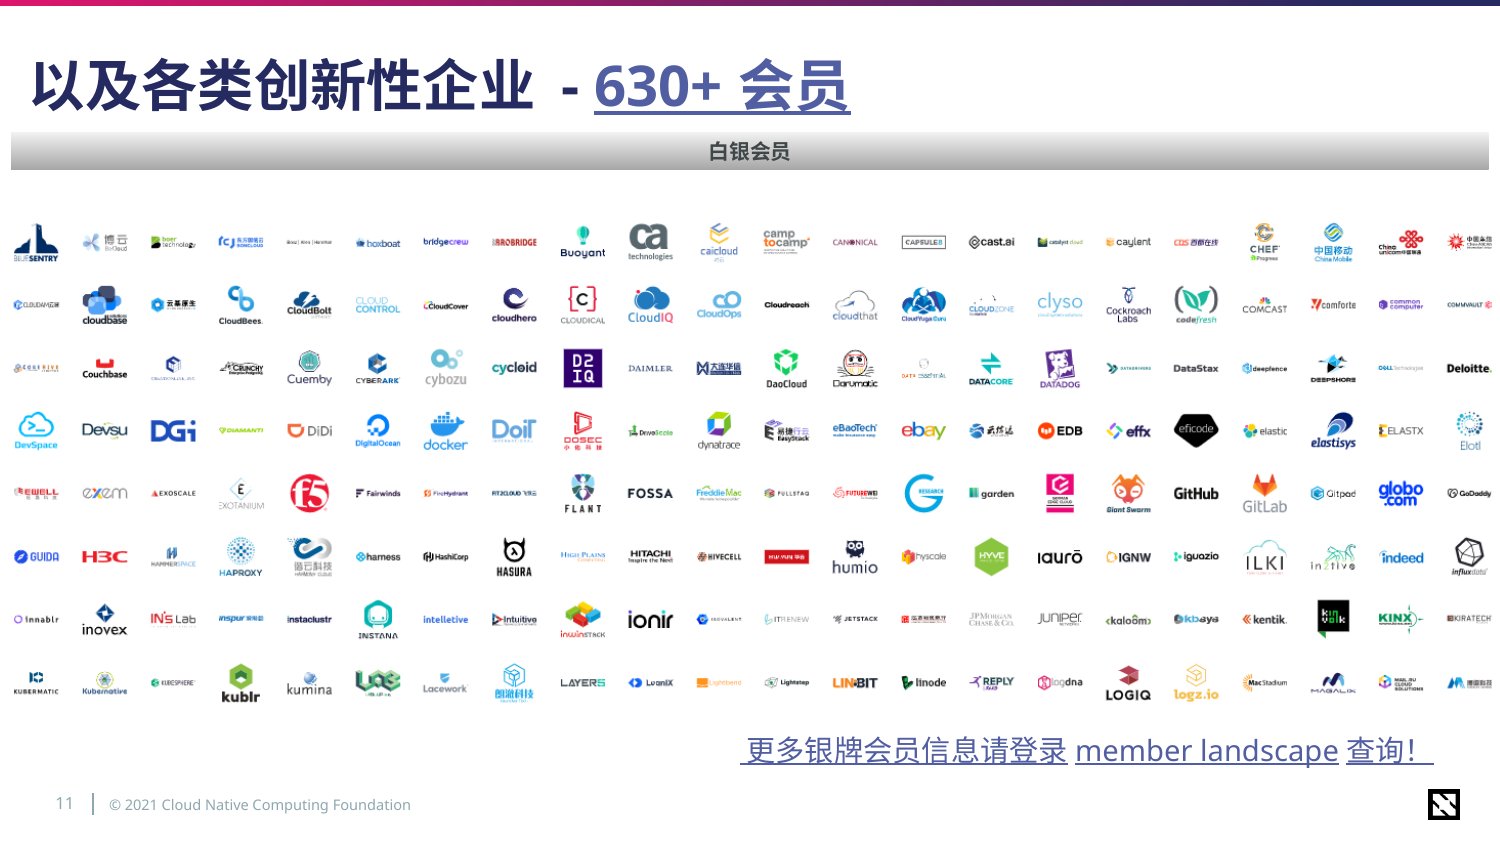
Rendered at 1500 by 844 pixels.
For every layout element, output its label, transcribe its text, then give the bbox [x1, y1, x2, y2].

picture [1428, 790, 1460, 820]
title 以及各类创新性企业 - 630+ 会员 [14, 52, 1430, 126]
text_box 更多银牌会员信息请登录member landscape查询！ [724, 724, 1475, 790]
text_box 白银会员 [11, 132, 1489, 170]
picture [4, 202, 1500, 718]
